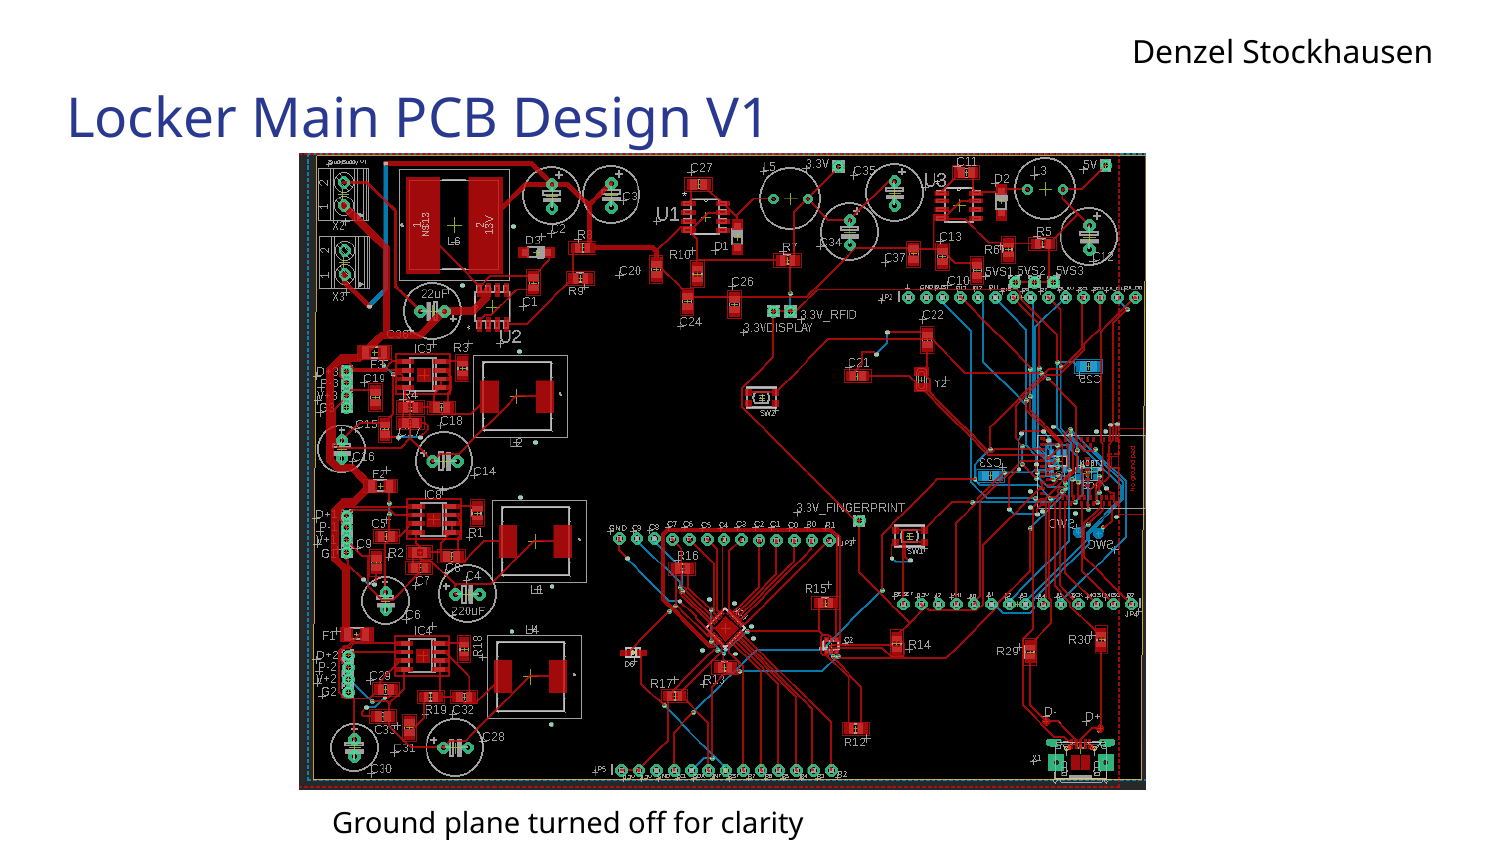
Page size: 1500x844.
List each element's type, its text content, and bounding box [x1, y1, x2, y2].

text_box Ground plane turned off for clarity [317, 789, 1272, 844]
text_box Denzel Stockhausen [1117, 16, 1500, 85]
title Locker Main PCB Design V1 [51, 67, 793, 167]
picture [299, 153, 1147, 790]
